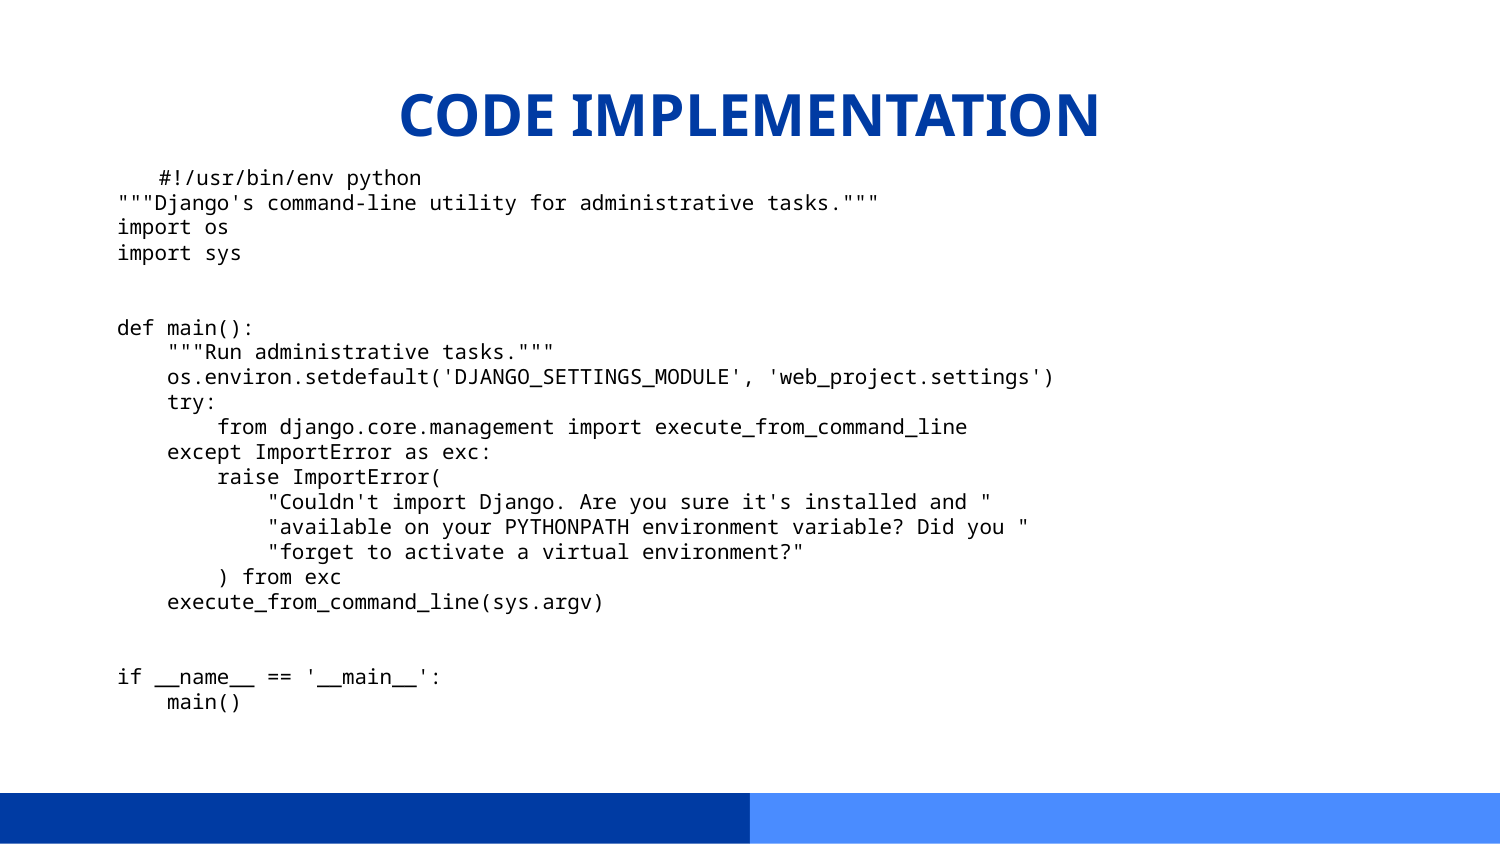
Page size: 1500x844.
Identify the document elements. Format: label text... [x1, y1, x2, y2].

title CODE IMPLEMENTATION [117, 62, 1383, 156]
text_box #!/usr/bin/env python """Django's command-line utility for administrative tasks.""" import os import sys def main(): """Run administrative tasks.""" os.environ.setdefault('DJANGO_SETTINGS_MODULE', 'web_project.settings') try: from django.core.management import execute_from_command_line except ImportError as exc: raise ImportError( "Couldn't import Django. Are you sure it's installed and " "available on your PYTHONPATH environment variable? Did you " "forget to activate a virtual environment?" ) from exc execute_from_command_line(sys.argv) if __name__ == '__main__': main() [102, 156, 1420, 797]
